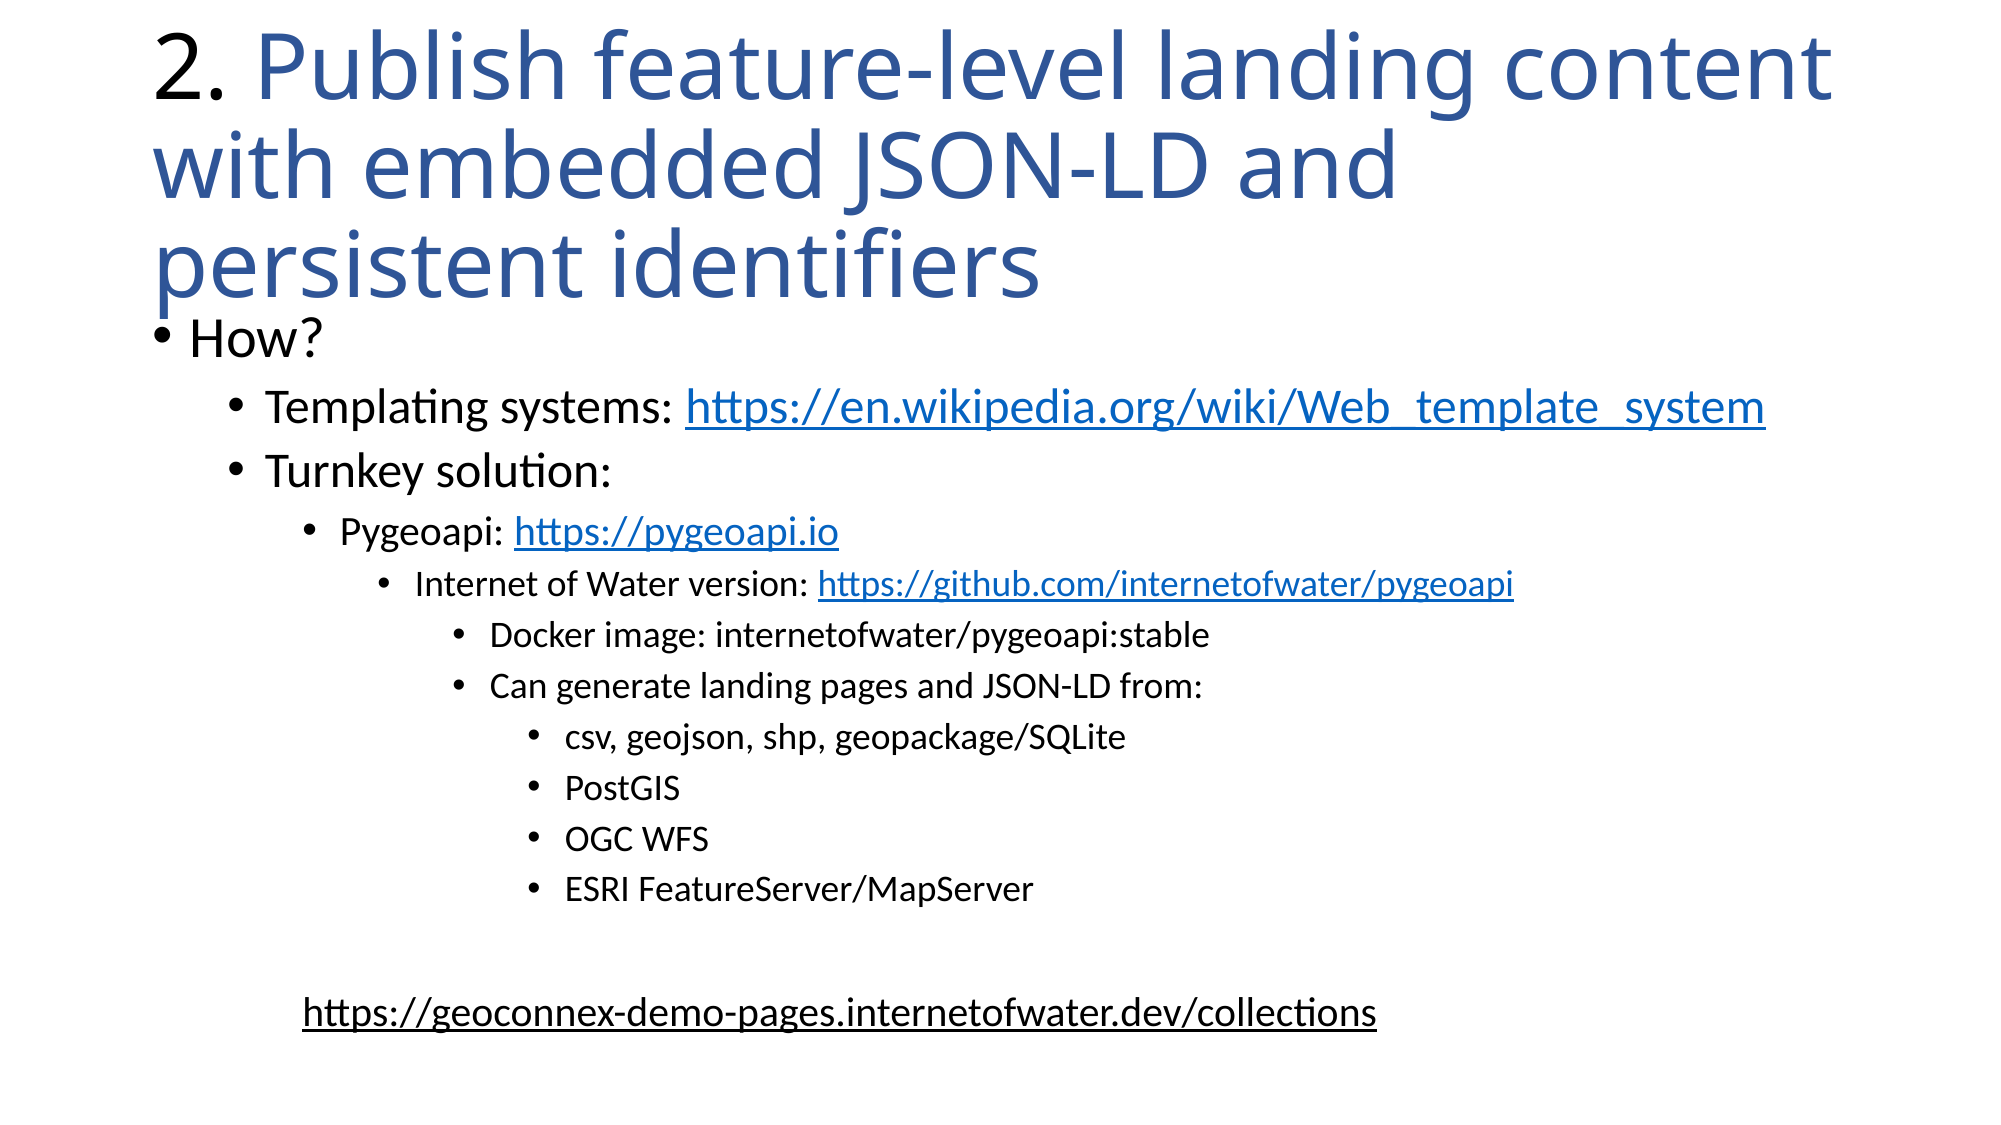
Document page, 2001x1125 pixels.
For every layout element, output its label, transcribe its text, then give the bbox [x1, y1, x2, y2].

title 2. Publish feature-level landing content with embedded JSON-LD and persistent identifiers [137, 59, 1863, 278]
list How? Templating systems: https://en.wikipedia.org/wiki/Web_template_system Turnkey solution: Pygeoapi: https://pygeoapi.io Internet of Water version: https://github.com/internetofwater/pygeoapi Docker image: internetofwater/pygeoapi:stable Can generate landing pages and JSON-LD from: csv, geojson, shp, geopackage/SQLite PostGIS OGC WFS ESRI FeatureServer/MapServer https://geoconnex-demo-pages.internetofwater.dev/collections [137, 299, 1959, 1125]
